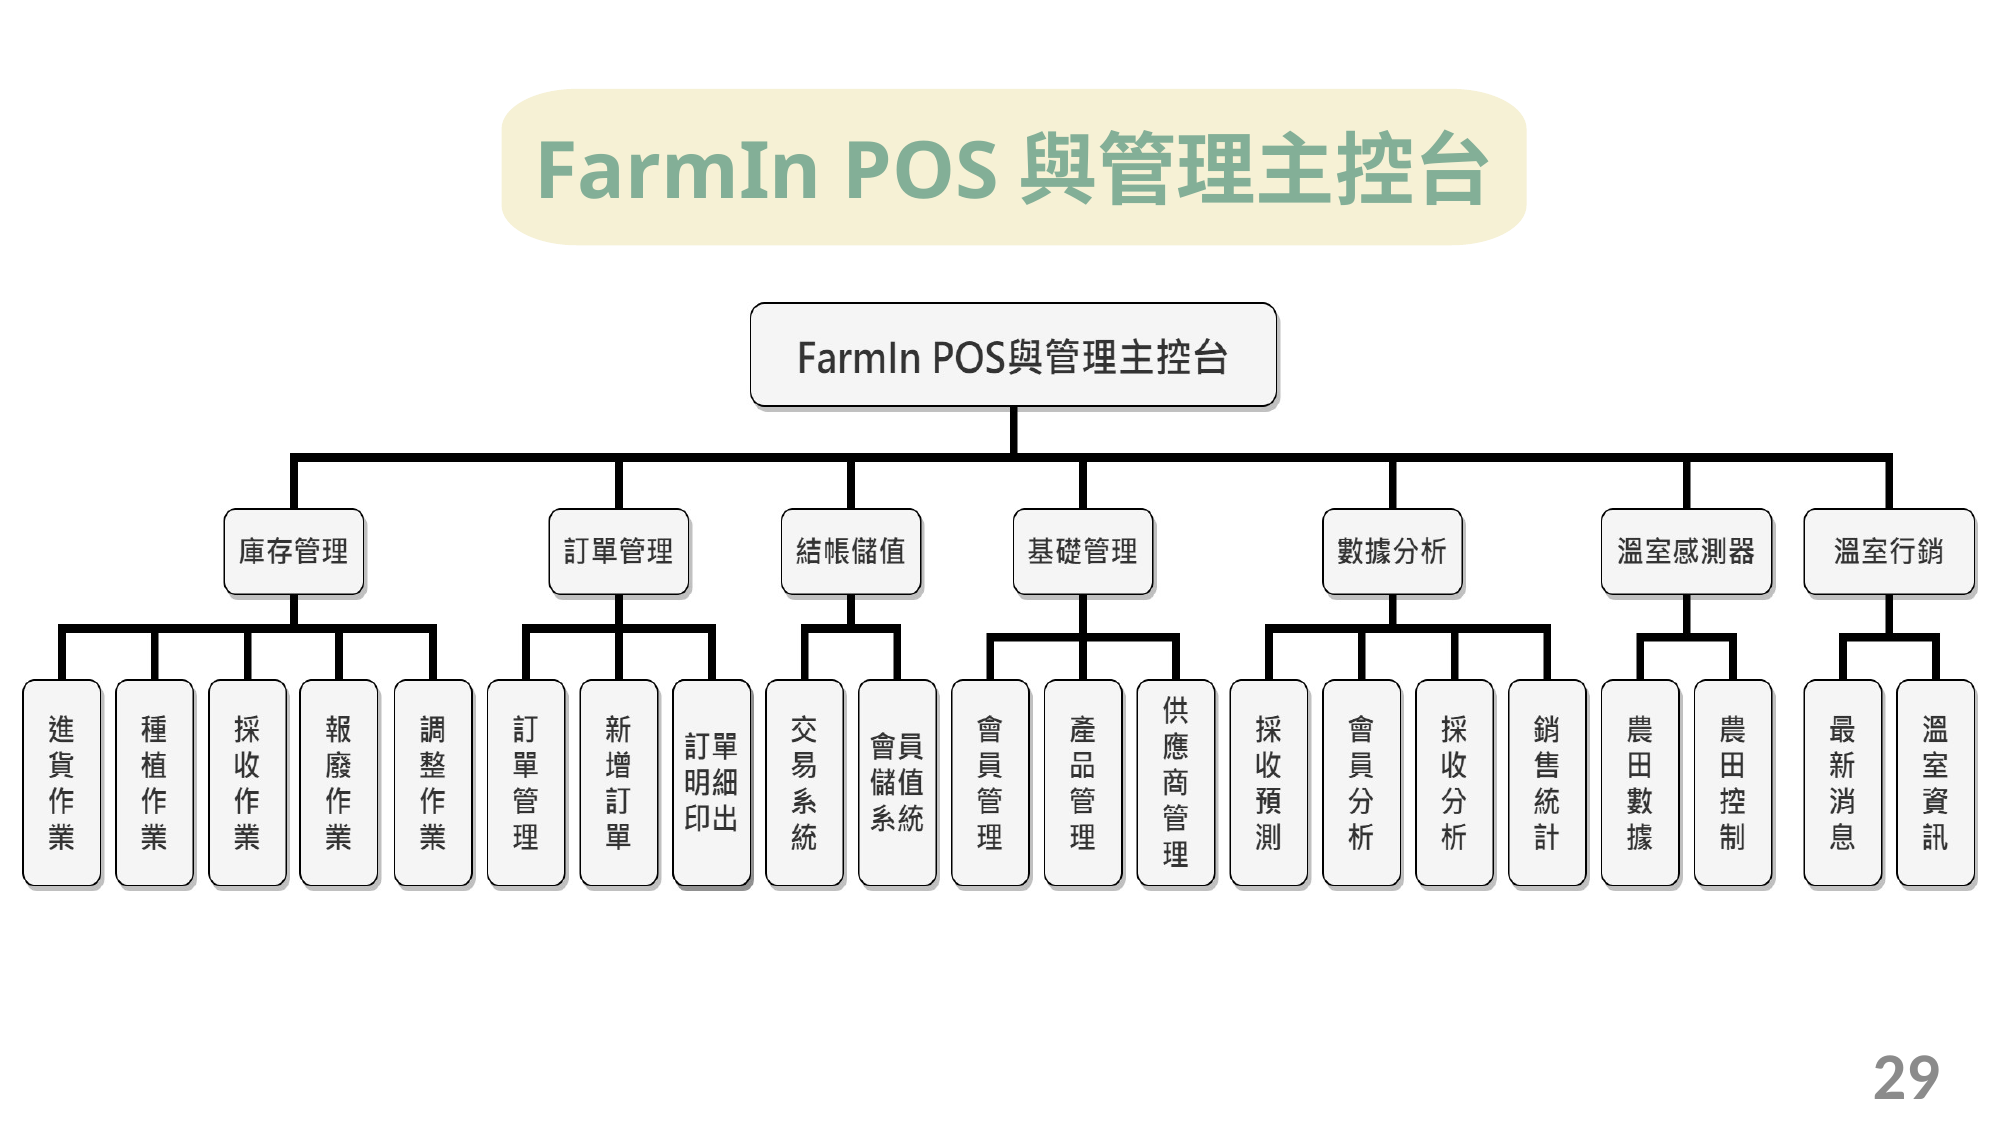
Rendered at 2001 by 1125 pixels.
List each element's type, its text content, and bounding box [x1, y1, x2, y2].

text_box FarmIn POS與管理主控台 [501, 88, 1527, 246]
picture [22, 302, 1978, 891]
slide_number 29 [1505, 1042, 1956, 1103]
